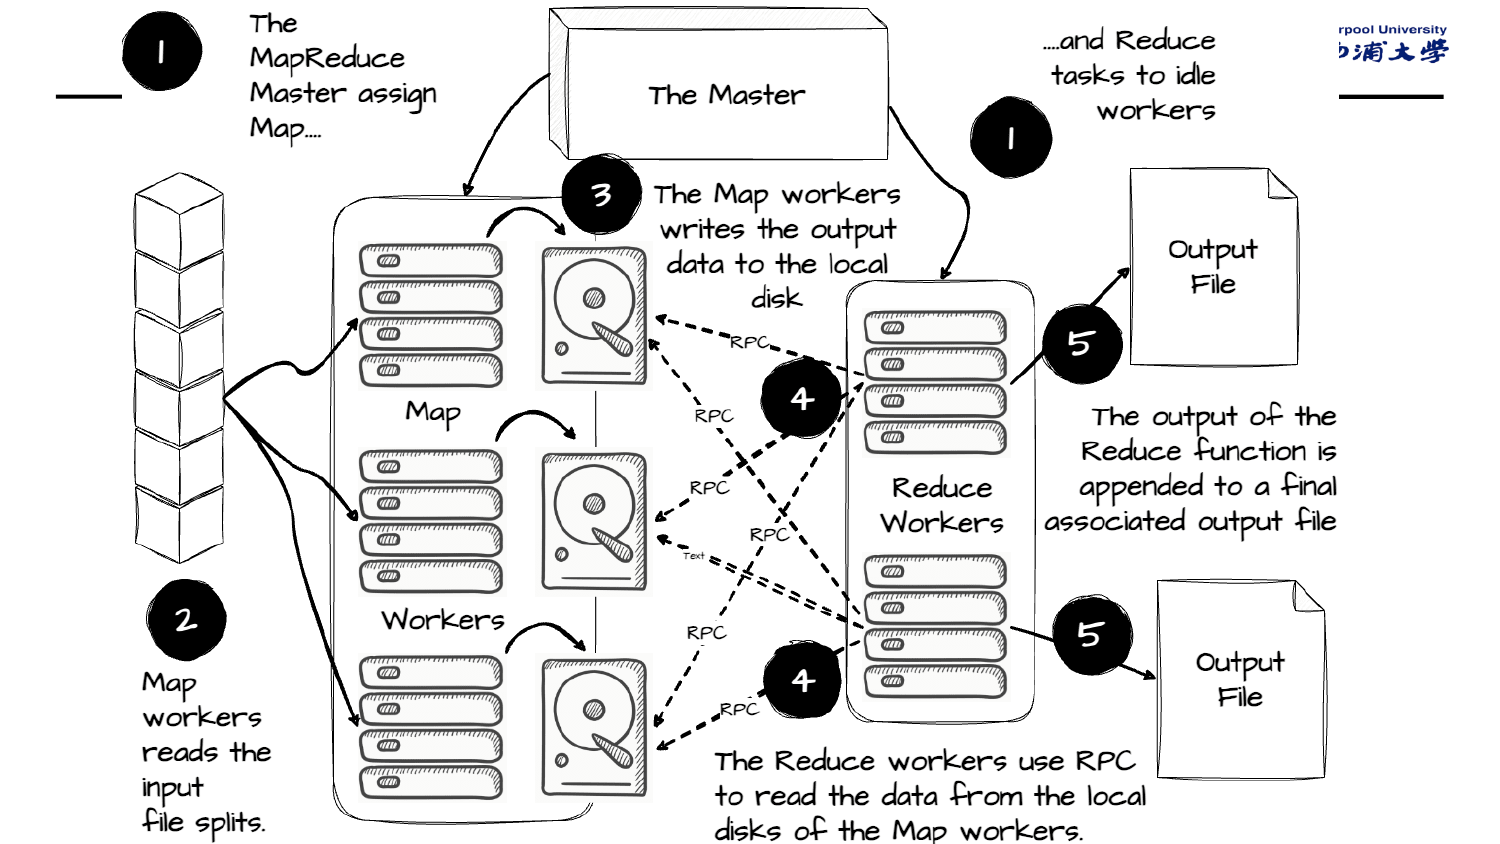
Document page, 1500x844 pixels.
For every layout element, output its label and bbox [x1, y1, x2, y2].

picture [122, 3, 1453, 844]
